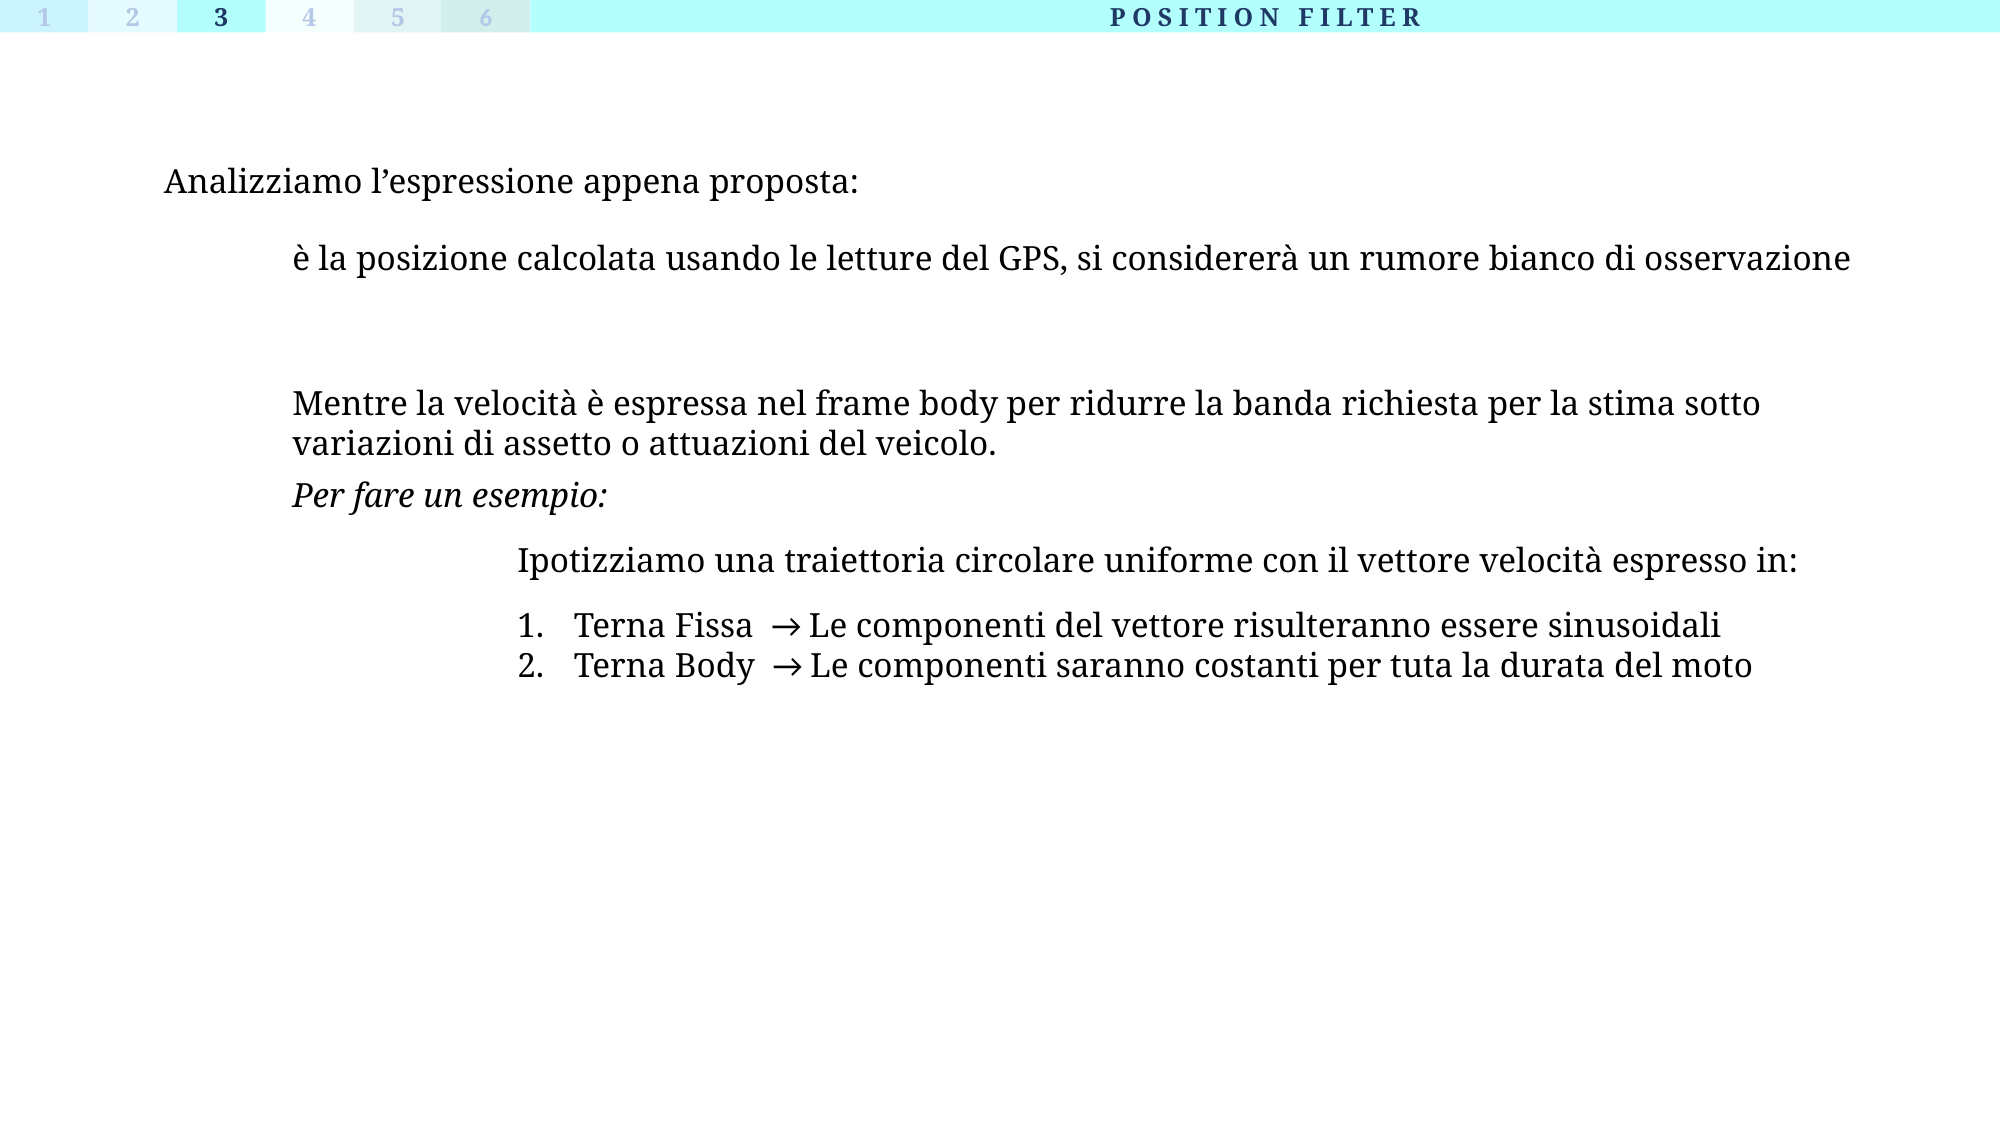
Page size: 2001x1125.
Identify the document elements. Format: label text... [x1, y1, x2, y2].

text_box Analizziamo l’espressione appena proposta: [149, 152, 893, 208]
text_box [0, 0, 2000, 33]
